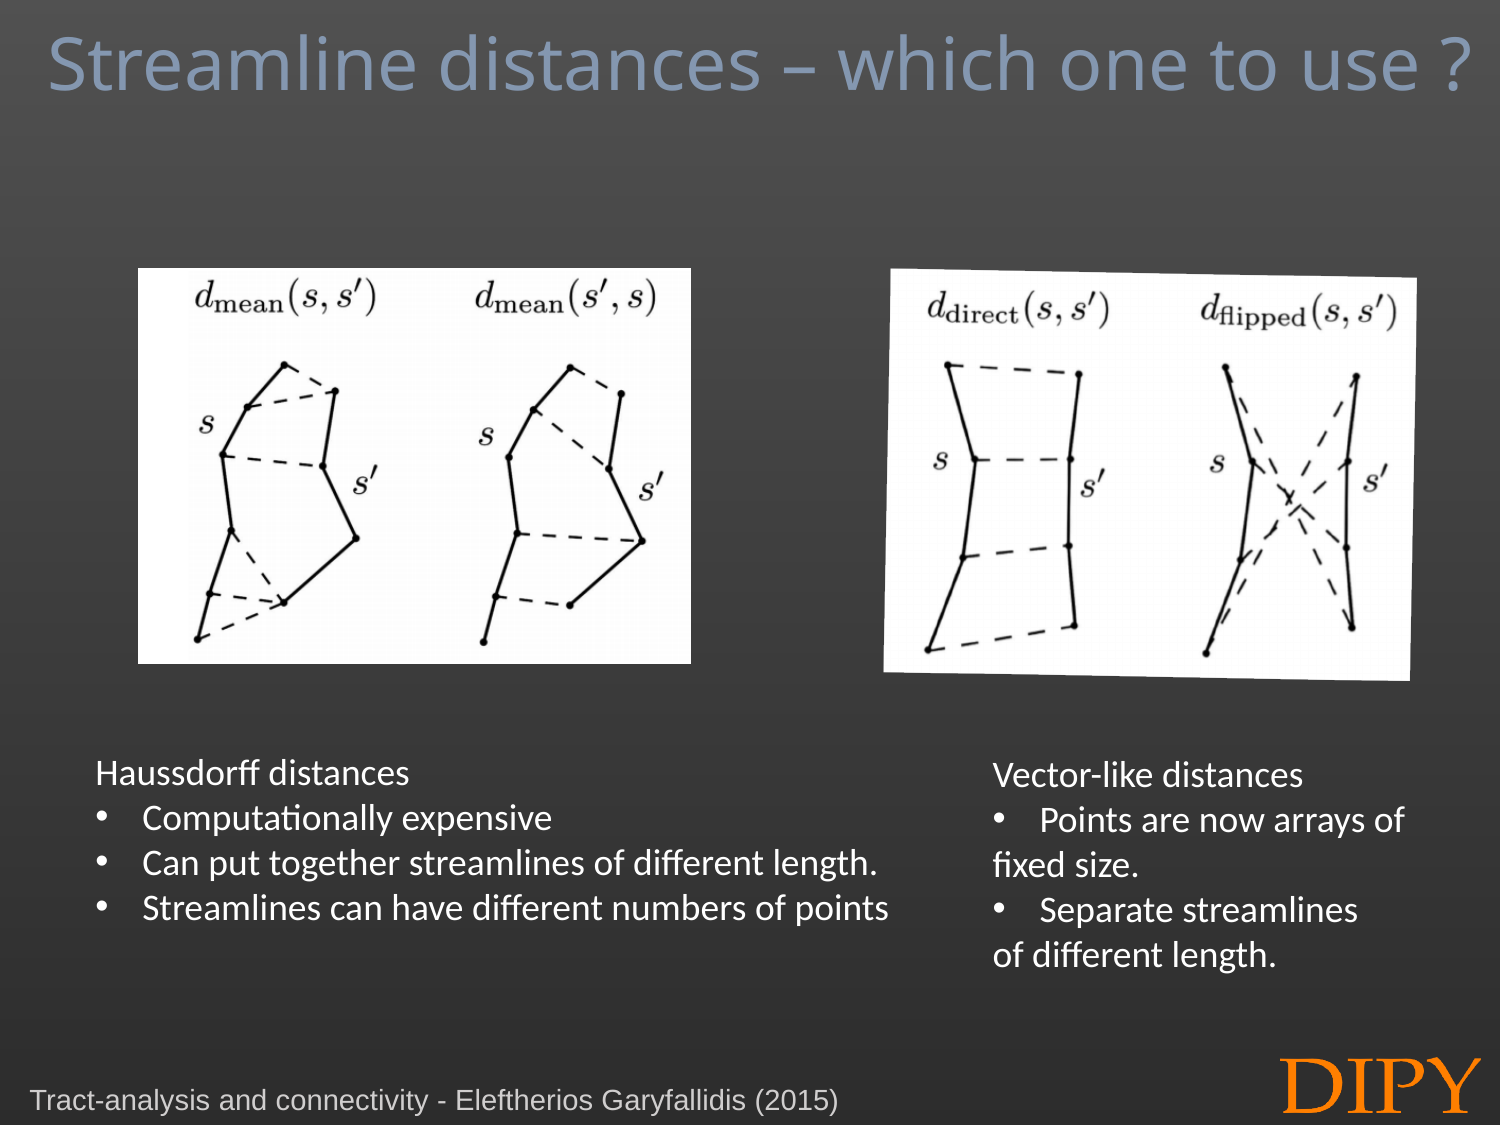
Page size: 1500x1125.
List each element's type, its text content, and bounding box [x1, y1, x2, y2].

text_box Haussdorff distances Computationally expensive Can put together streamlines of different length. Streamlines can have different numbers of points [80, 740, 906, 1071]
title Streamline distances – which one to use ? [32, 0, 1500, 140]
picture [138, 268, 691, 664]
text_box Vector-like distances Points are now arrays of fixed size. Separate streamlines of different length. [977, 742, 1430, 1028]
text_box Tract-analysis and connectivity - Eleftherios Garyfallidis (2015) [14, 1073, 1150, 1124]
picture [884, 269, 1416, 681]
picture [1280, 1057, 1481, 1113]
